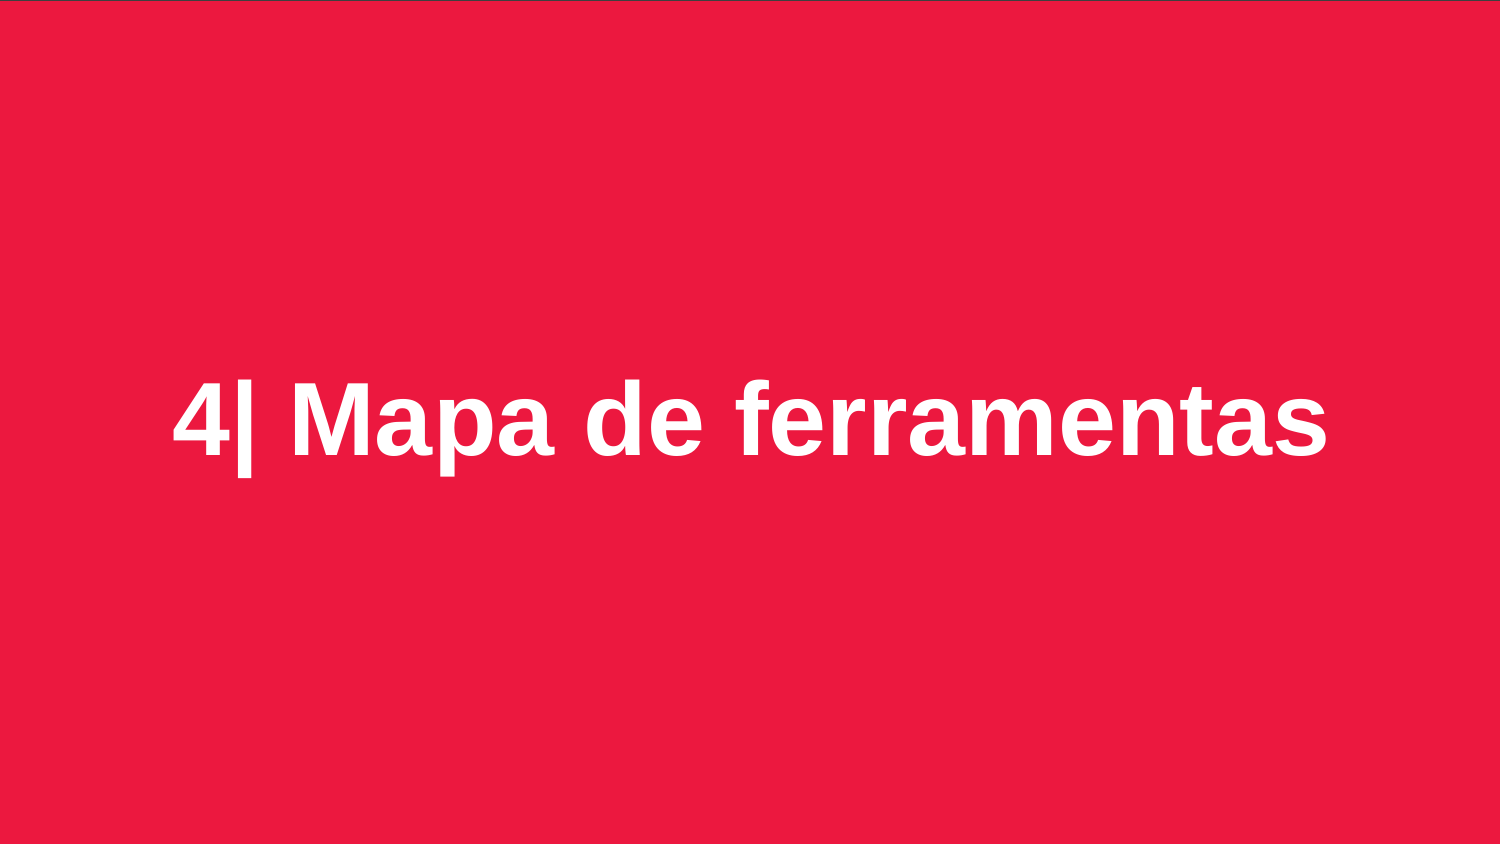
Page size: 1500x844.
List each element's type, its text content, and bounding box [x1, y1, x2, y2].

text_box 4| Mapa de ferramentas [2, 292, 1500, 535]
